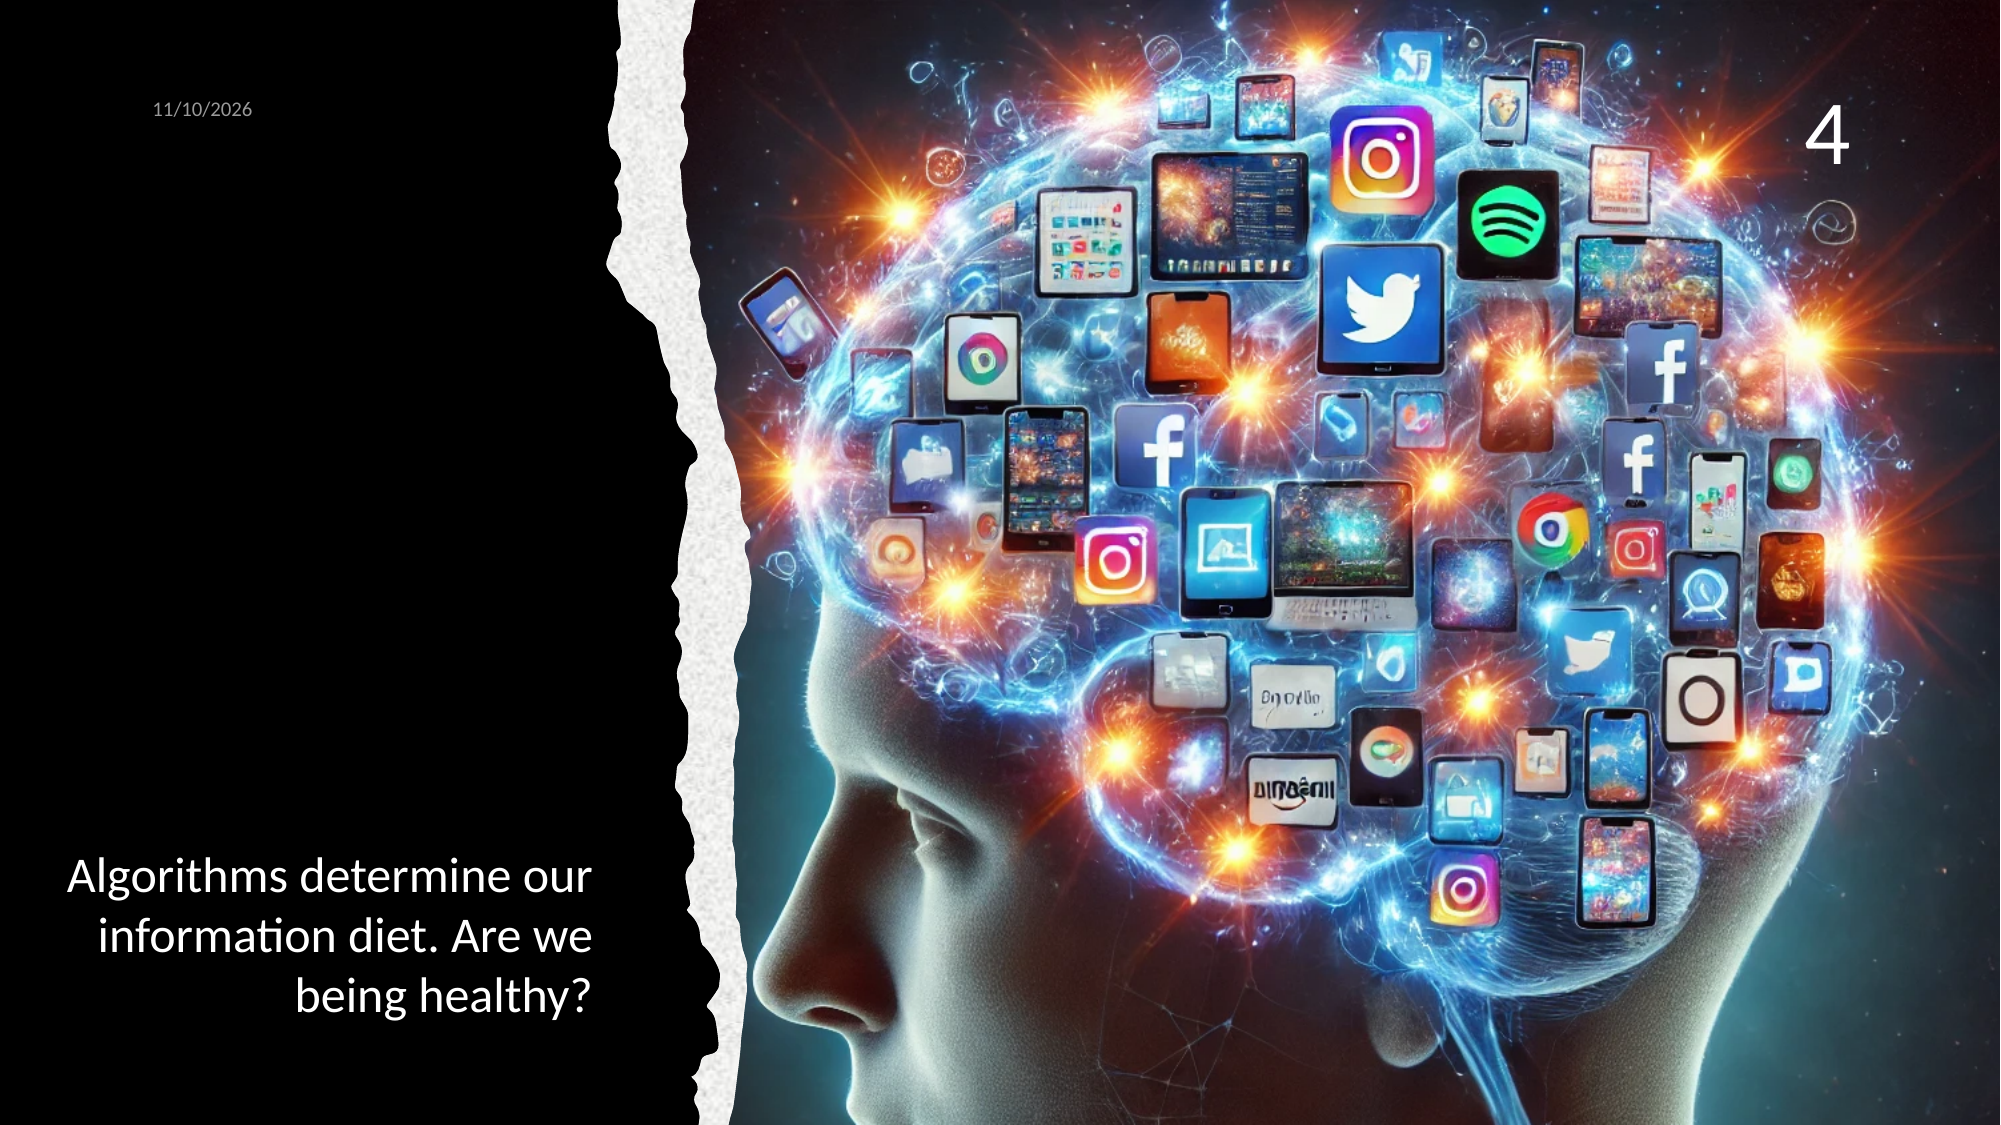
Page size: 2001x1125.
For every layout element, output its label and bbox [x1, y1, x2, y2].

picture [752, 0, 2000, 1125]
text_box [0, 0, 752, 1125]
